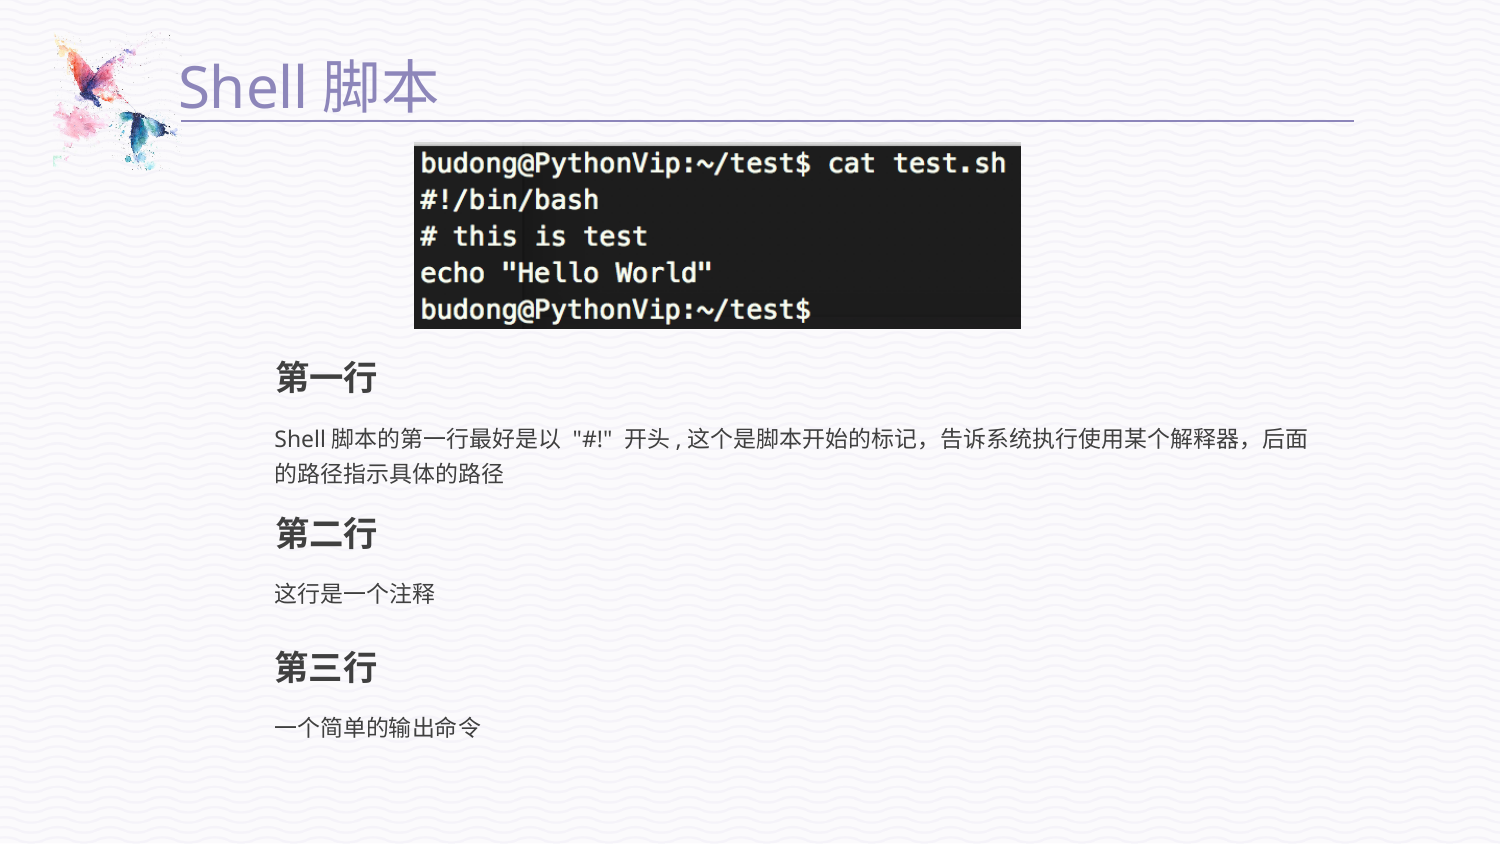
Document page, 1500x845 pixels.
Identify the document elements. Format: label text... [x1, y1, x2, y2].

picture [0, 0, 1500, 844]
text_box 第三行 [263, 640, 389, 694]
text_box Shell脚本 [186, 50, 548, 120]
text_box 第二行 [263, 506, 390, 559]
text_box 这行是一个注释 [263, 565, 1326, 613]
text_box 一个简单的输出命令 [262, 700, 1326, 748]
text_box Shell脚本的第一行最好是以 "#!" 开头,这个是脚本开始的标记，告诉系统执行使用某个解释器，后面的路径指示具体的路径 [263, 410, 1326, 493]
text_box 第一行 [263, 350, 390, 404]
